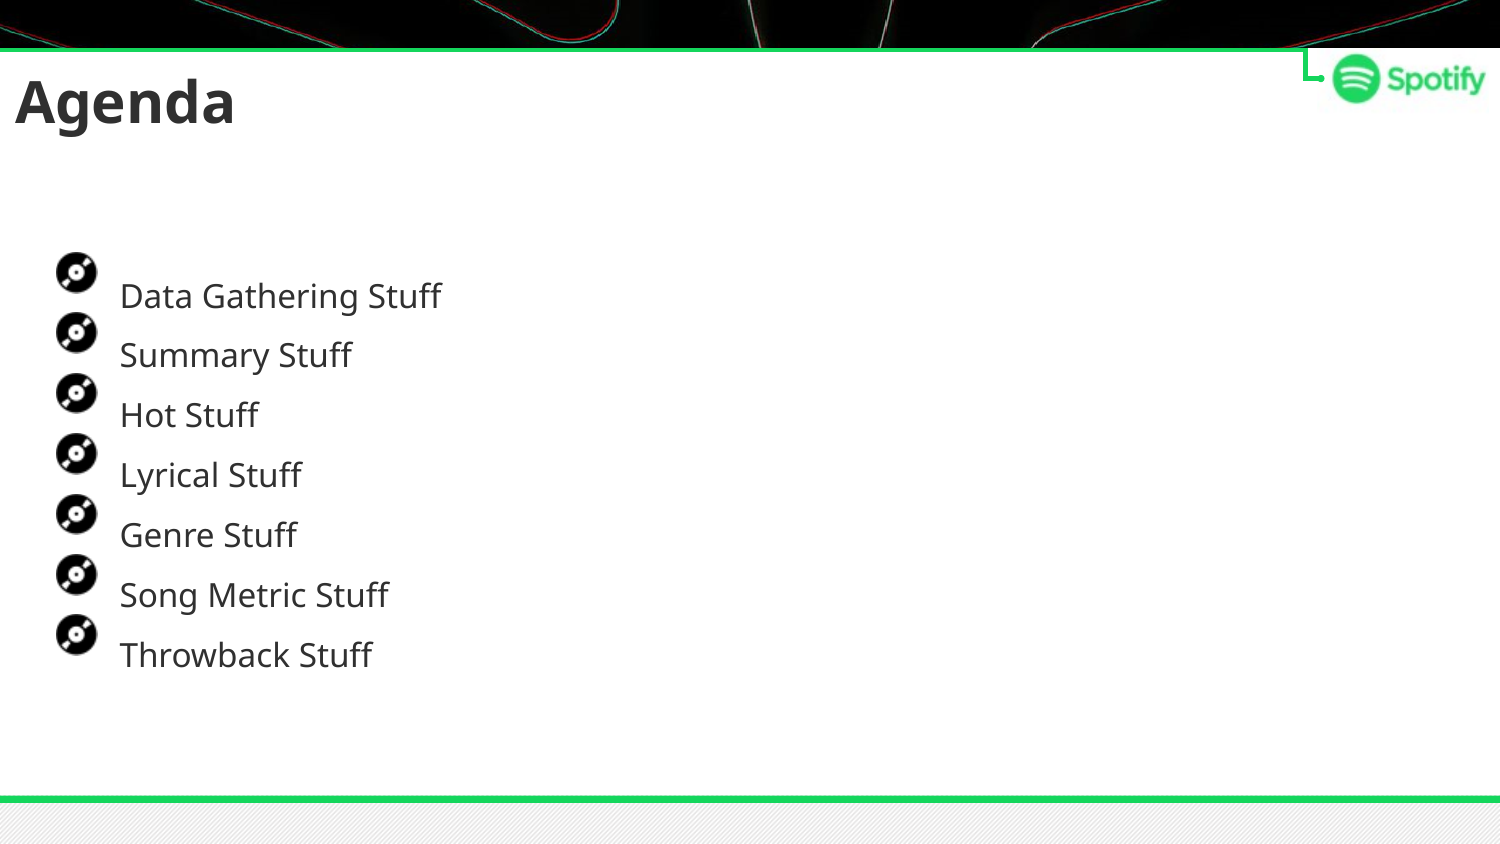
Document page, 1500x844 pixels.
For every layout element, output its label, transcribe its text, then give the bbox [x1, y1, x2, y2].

title Agenda [0, 58, 854, 142]
picture [0, 0, 1500, 114]
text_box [56, 252, 98, 656]
picture [0, 795, 1500, 844]
list Data Gathering Stuff Summary Stuff Hot Stuff Lyrical Stuff Genre Stuff Song Metric Stuff Throwback Stuff [104, 239, 971, 728]
